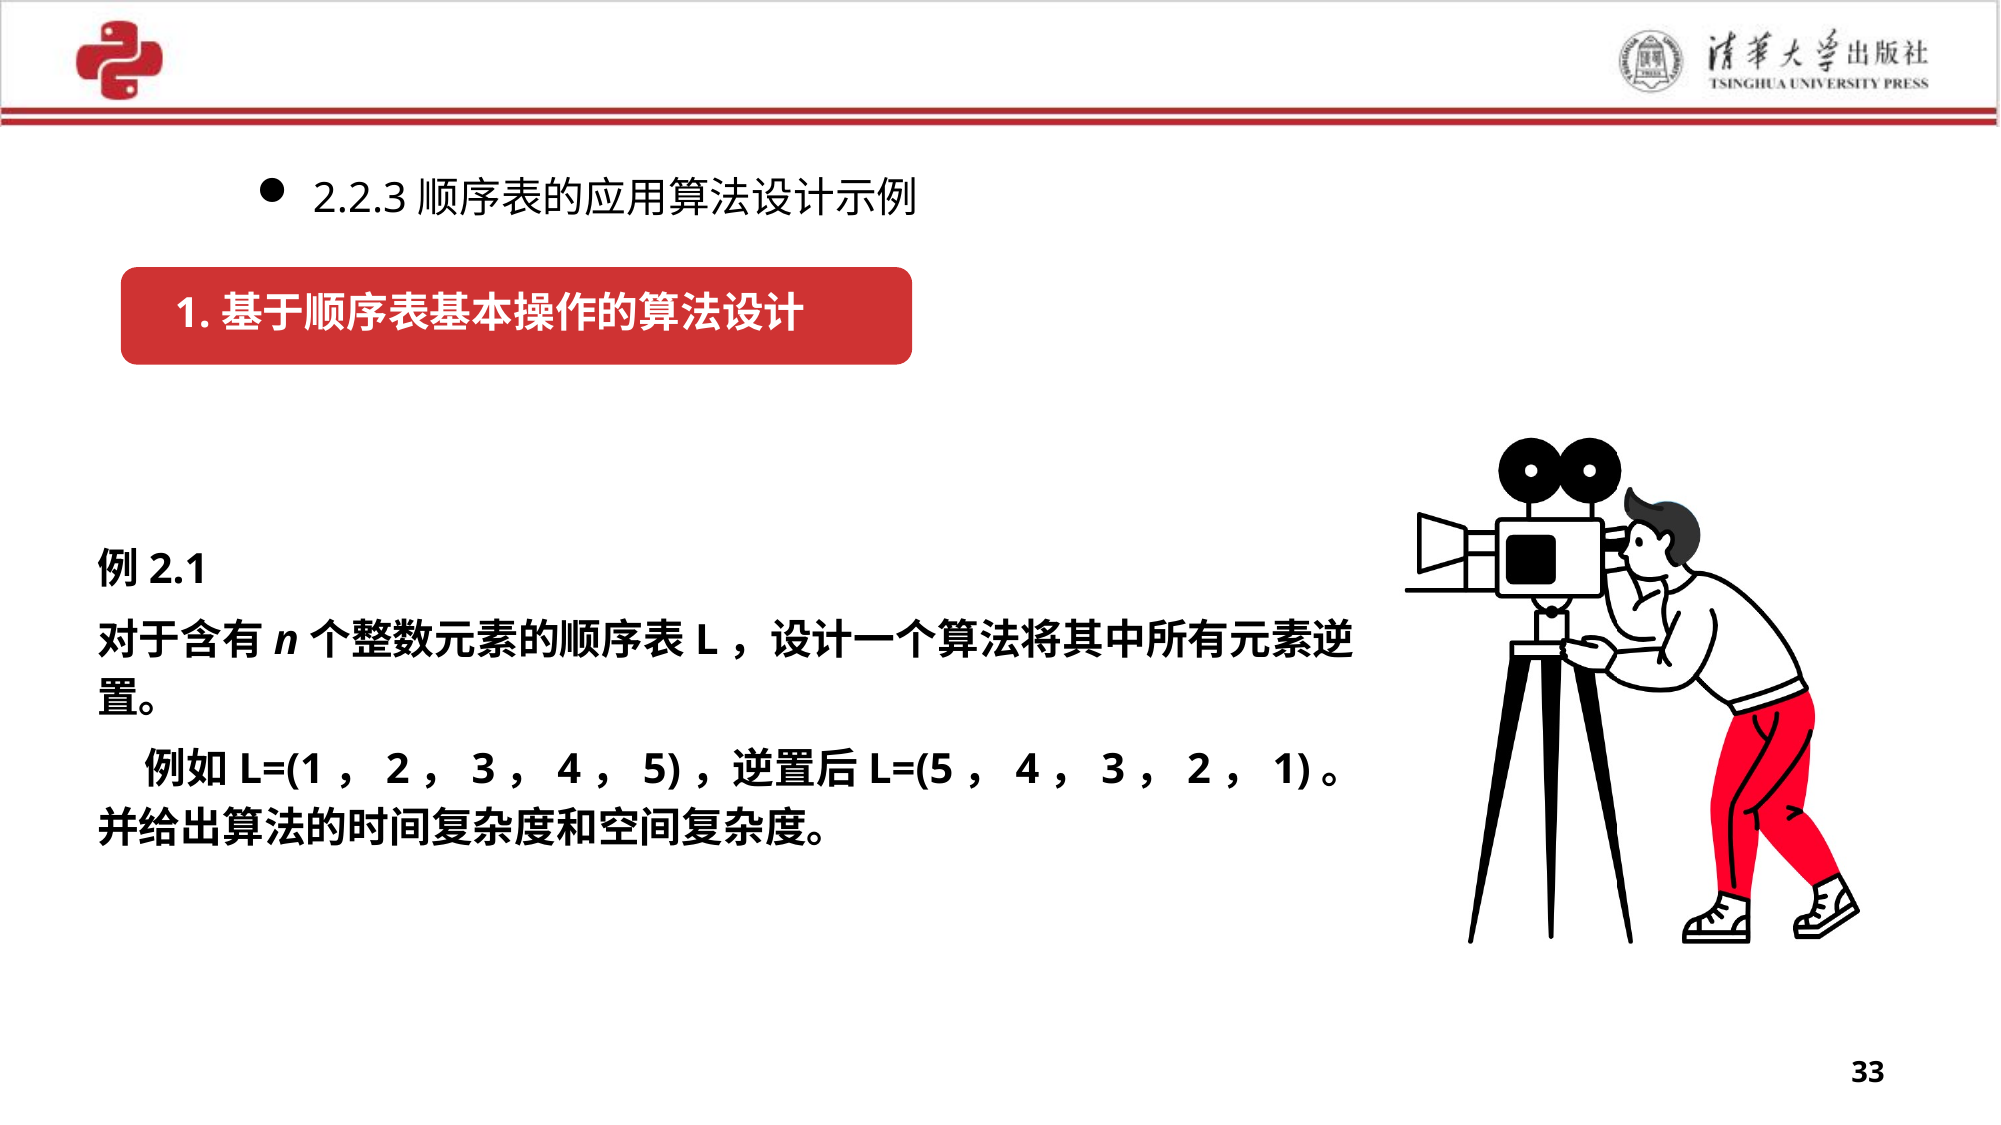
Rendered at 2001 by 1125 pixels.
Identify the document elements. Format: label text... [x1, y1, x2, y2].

slide_number 33 [1433, 1062, 1900, 1103]
picture [1347, 292, 1901, 1056]
picture [0, 0, 2000, 127]
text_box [101, 266, 913, 365]
text_box 例2.1 对于含有n个整数元素的顺序表L，设计一个算法将其中所有元素逆置。 例如L=(1，2，3，4，5)，逆置后L=(5，4，3，2，1)。并给出算法的时间复杂度和空间复杂度。 [82, 526, 1342, 858]
text_box 2.2.3顺序表的应用算法设计示例 [104, 163, 1071, 229]
